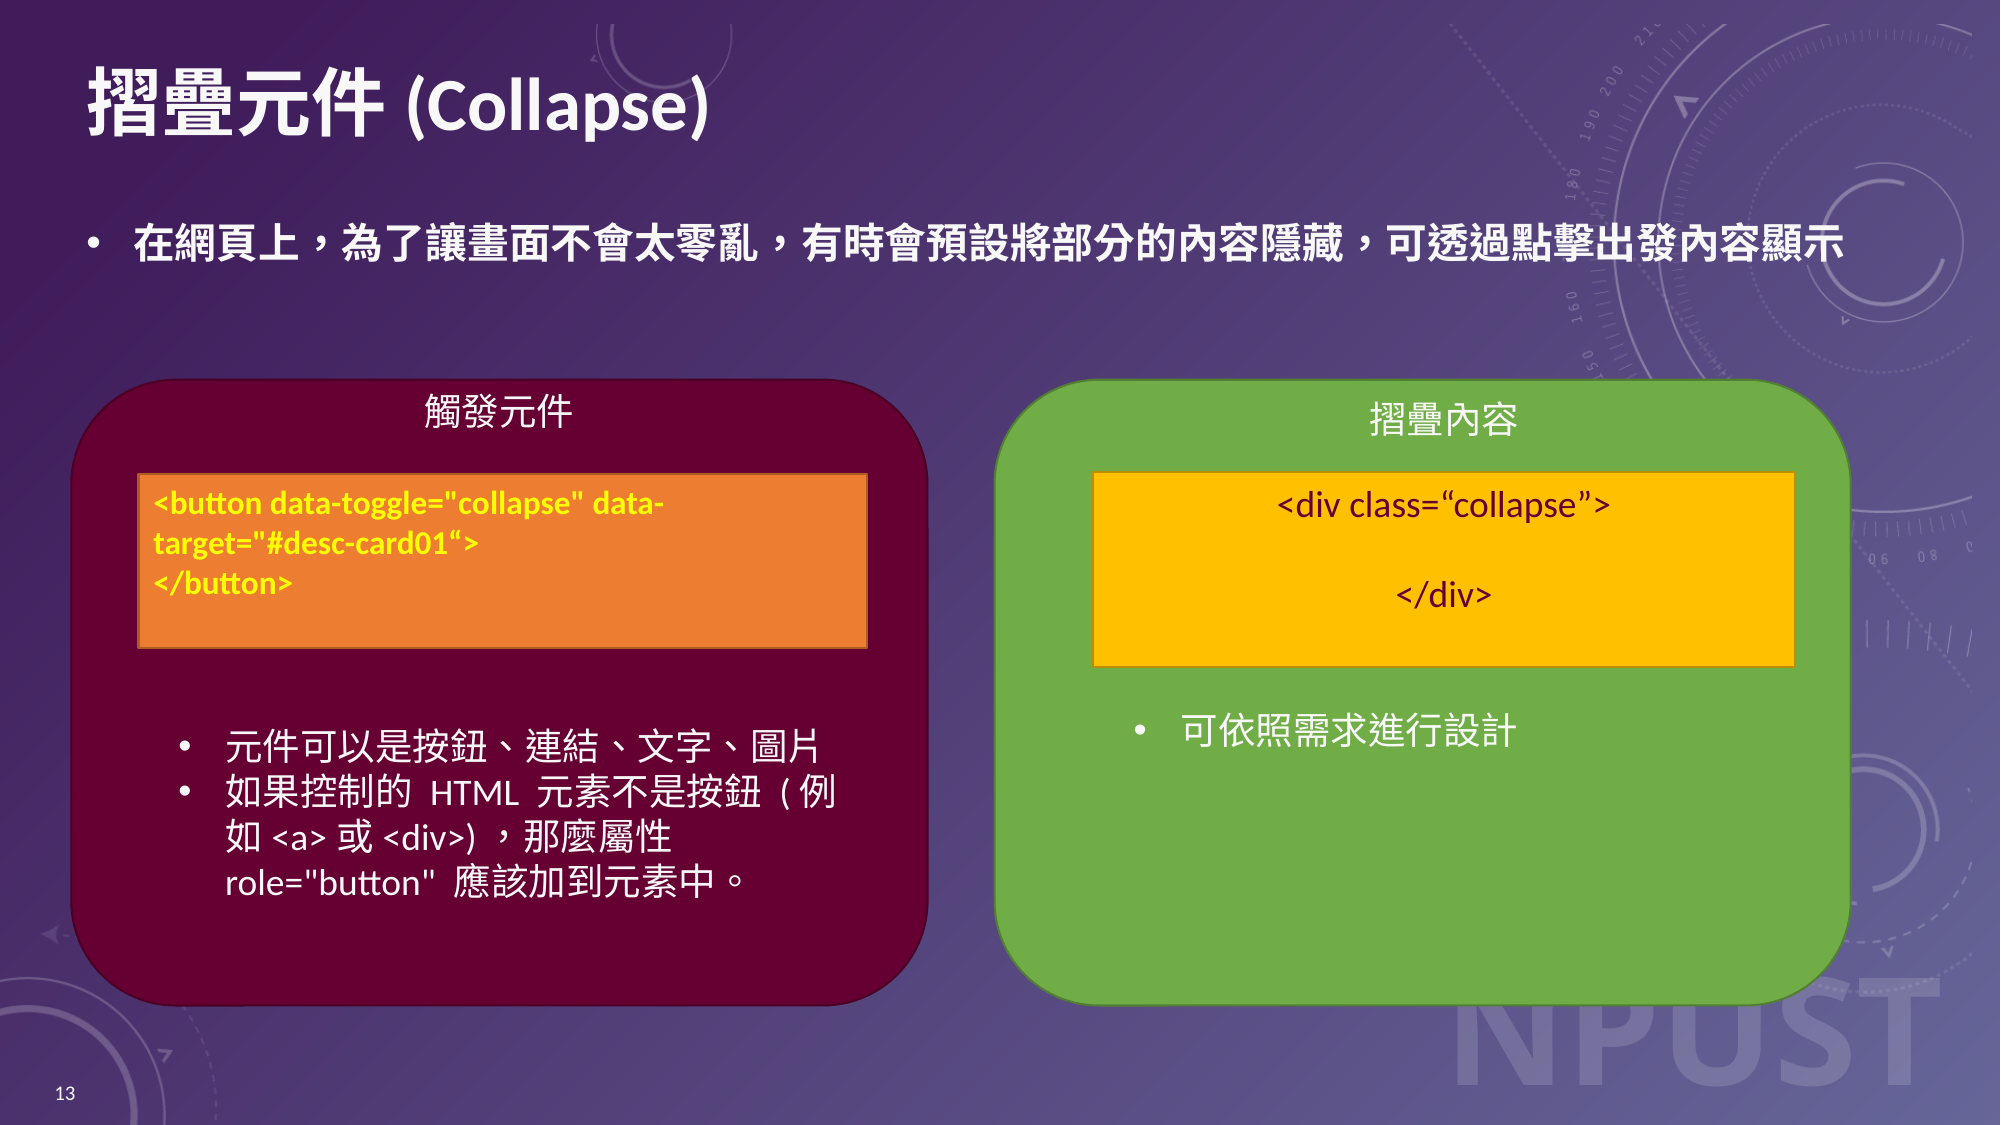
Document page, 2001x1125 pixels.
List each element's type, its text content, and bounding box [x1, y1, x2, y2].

text_box 可依照需求進行設計 [1118, 699, 1533, 760]
text_box 觸發元件 [409, 380, 590, 441]
picture [0, 24, 1972, 1125]
title 摺疊元件(Collapse) [71, 24, 1909, 177]
list 在網頁上，為了讓畫面不會太零亂，有時會預設將部分的內容隱藏，可透過點擊出發內容顯示 [71, 209, 1909, 1034]
text_box <button data-toggle="collapse" data-target="#desc-card01“> </button> [137, 473, 868, 649]
text_box 摺疊內容 [1354, 388, 1535, 449]
text_box <div class=“collapse”> </div> [1092, 471, 1796, 668]
slide_number 13 [0, 1060, 91, 1123]
text_box 元件可以是按鈕、連結、文字、圖片 如果控制的 HTML 元素不是按鈕 (例如<a>或<div>)，那麼屬性 role="button" 應該加到元素中。 [163, 715, 876, 956]
text_box [70, 378, 929, 1007]
